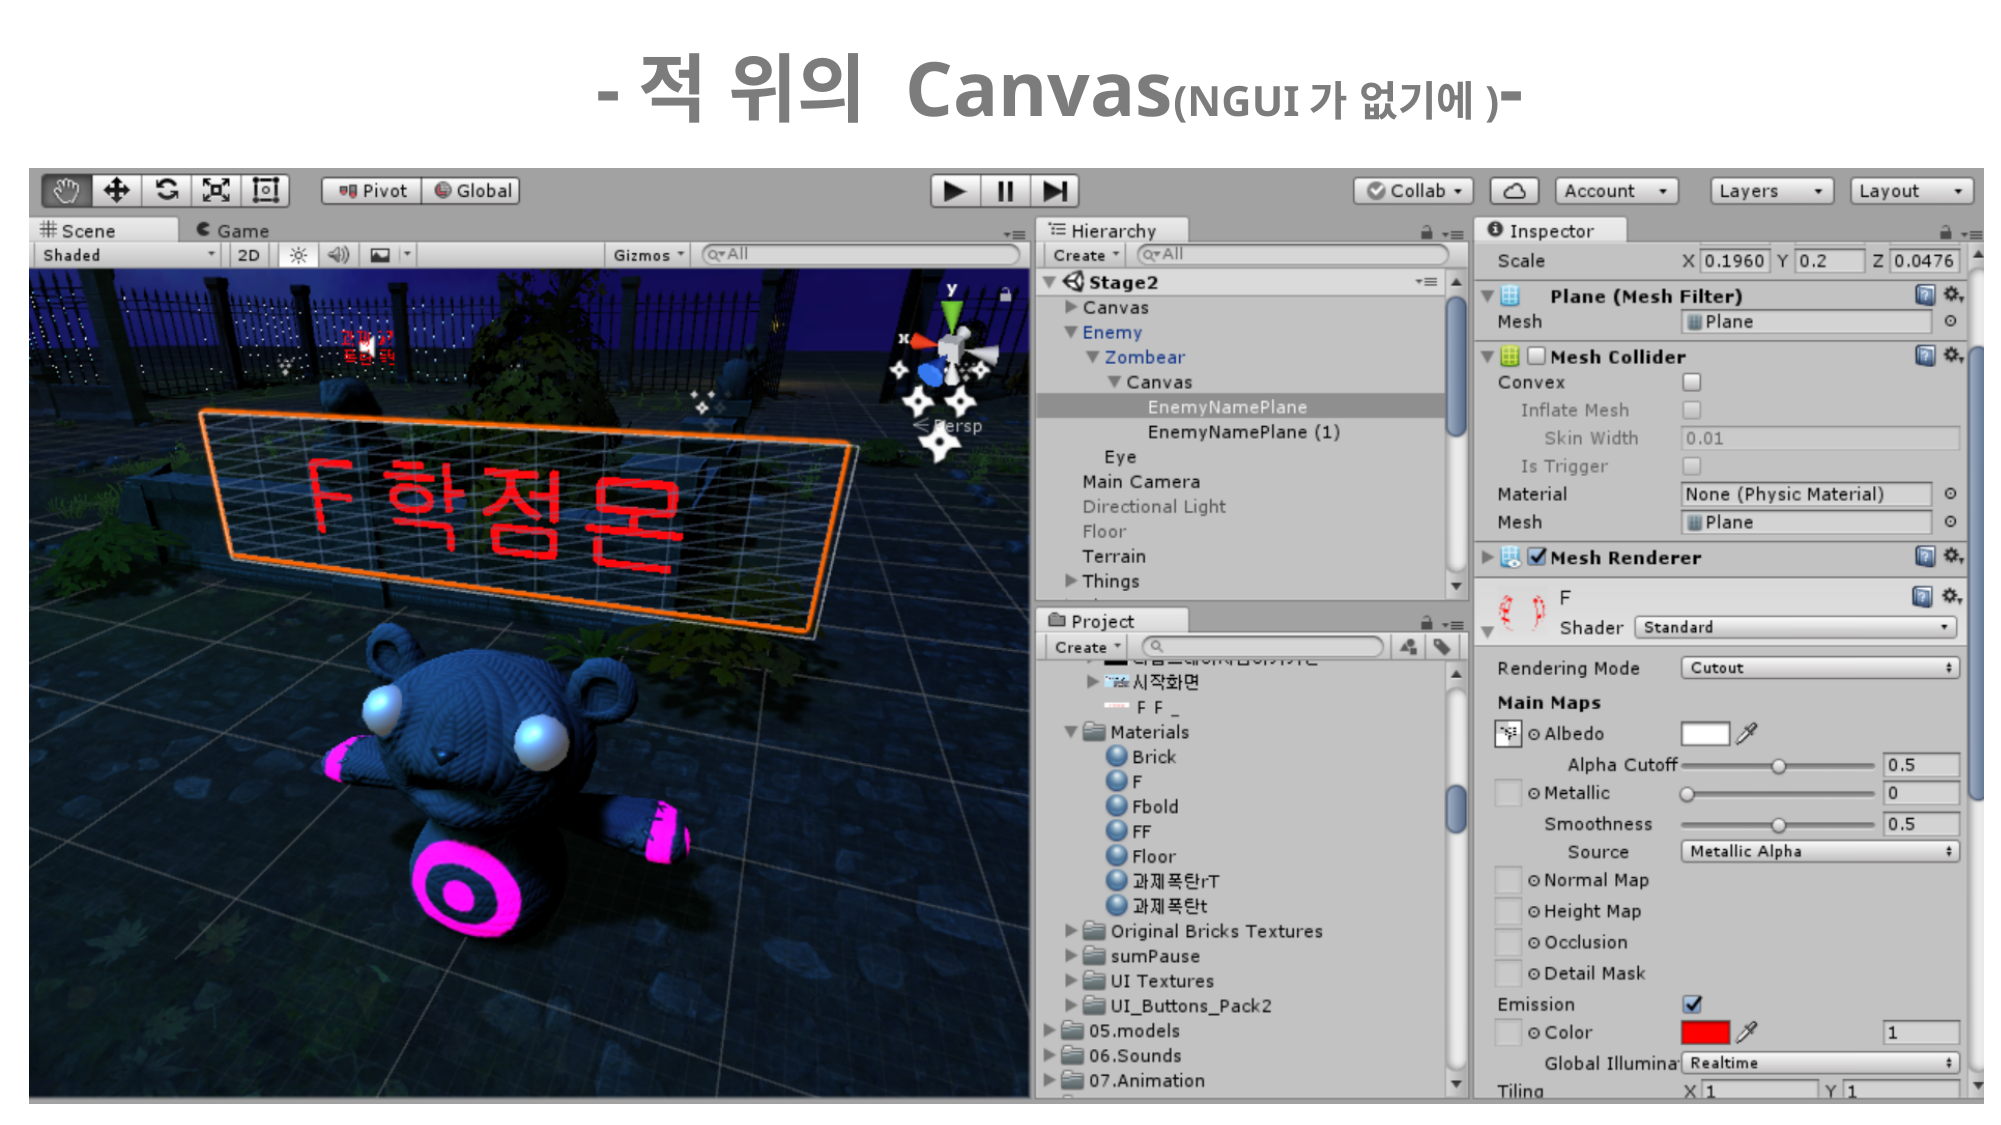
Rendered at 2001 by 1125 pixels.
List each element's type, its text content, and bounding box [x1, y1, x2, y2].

picture [29, 168, 1984, 1104]
text_box -적 위의 Canvas(NGUI가 없기에)- [581, 44, 1816, 158]
